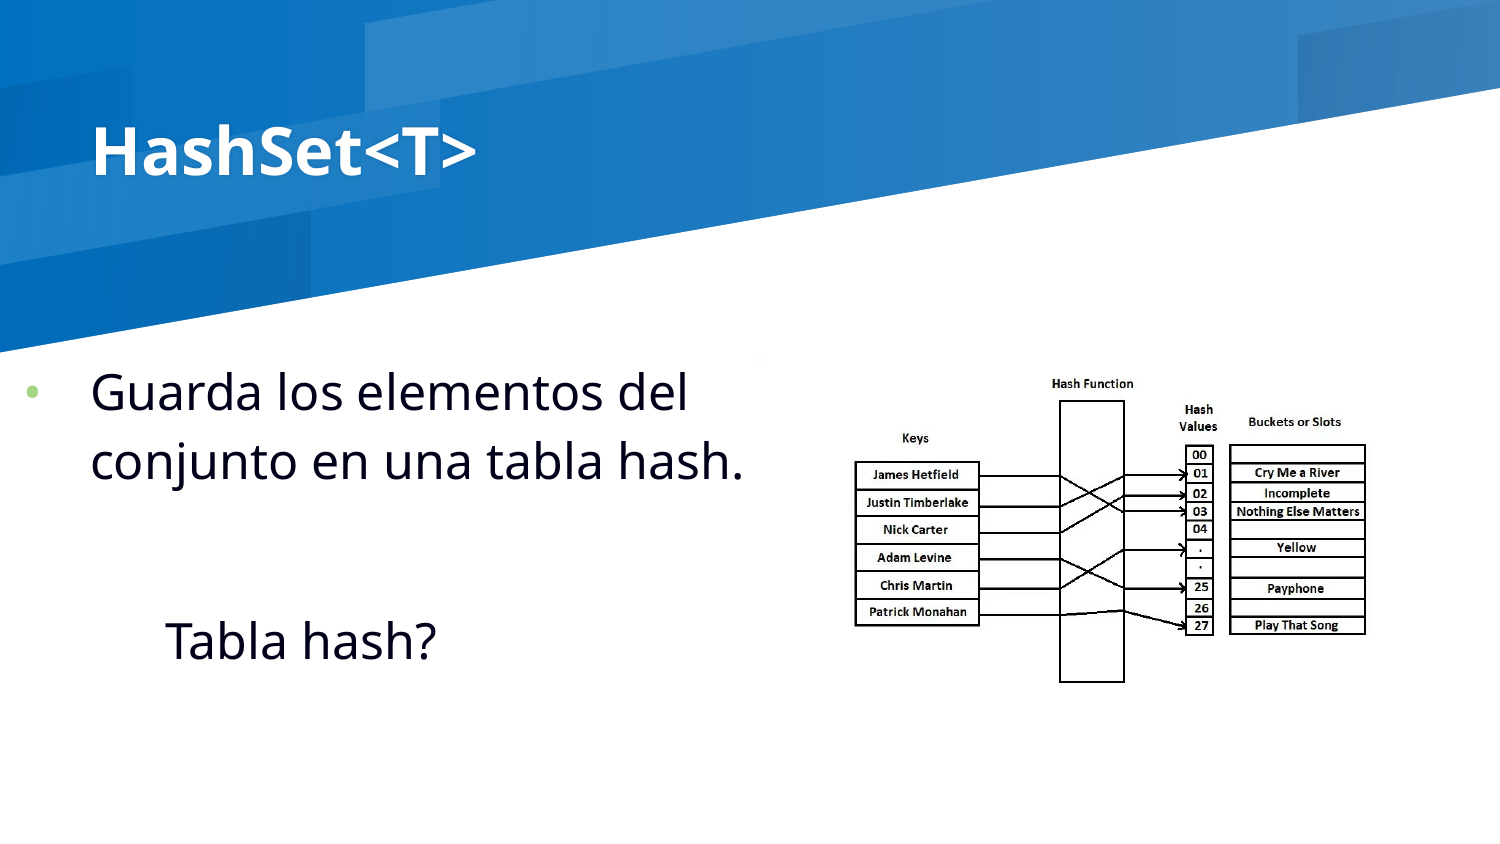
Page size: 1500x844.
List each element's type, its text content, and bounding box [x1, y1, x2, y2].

title HashSet<T> [75, 0, 975, 298]
picture [756, 354, 1500, 753]
list Guarda los elementos del conjunto en una tabla hash. Tabla hash? [0, 336, 900, 791]
